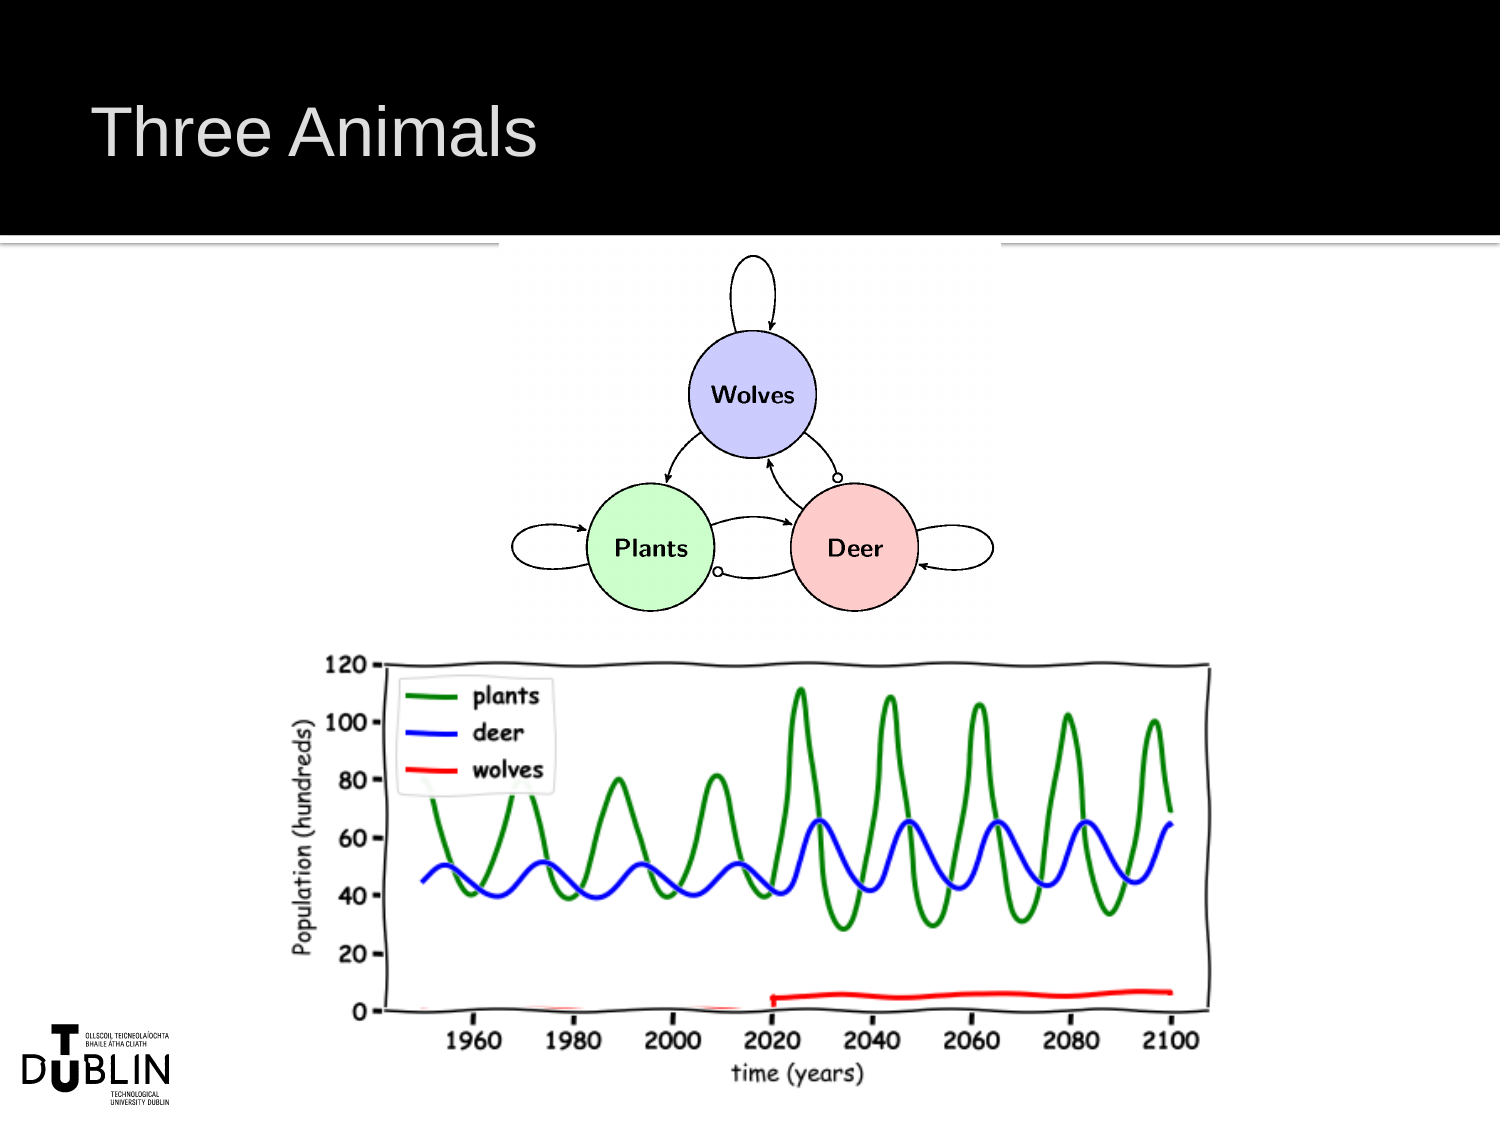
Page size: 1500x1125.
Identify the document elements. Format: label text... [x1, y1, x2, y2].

picture [0, 1004, 191, 1125]
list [498, 243, 1002, 641]
title Three Animals [75, 25, 1425, 231]
picture [280, 643, 1220, 1100]
